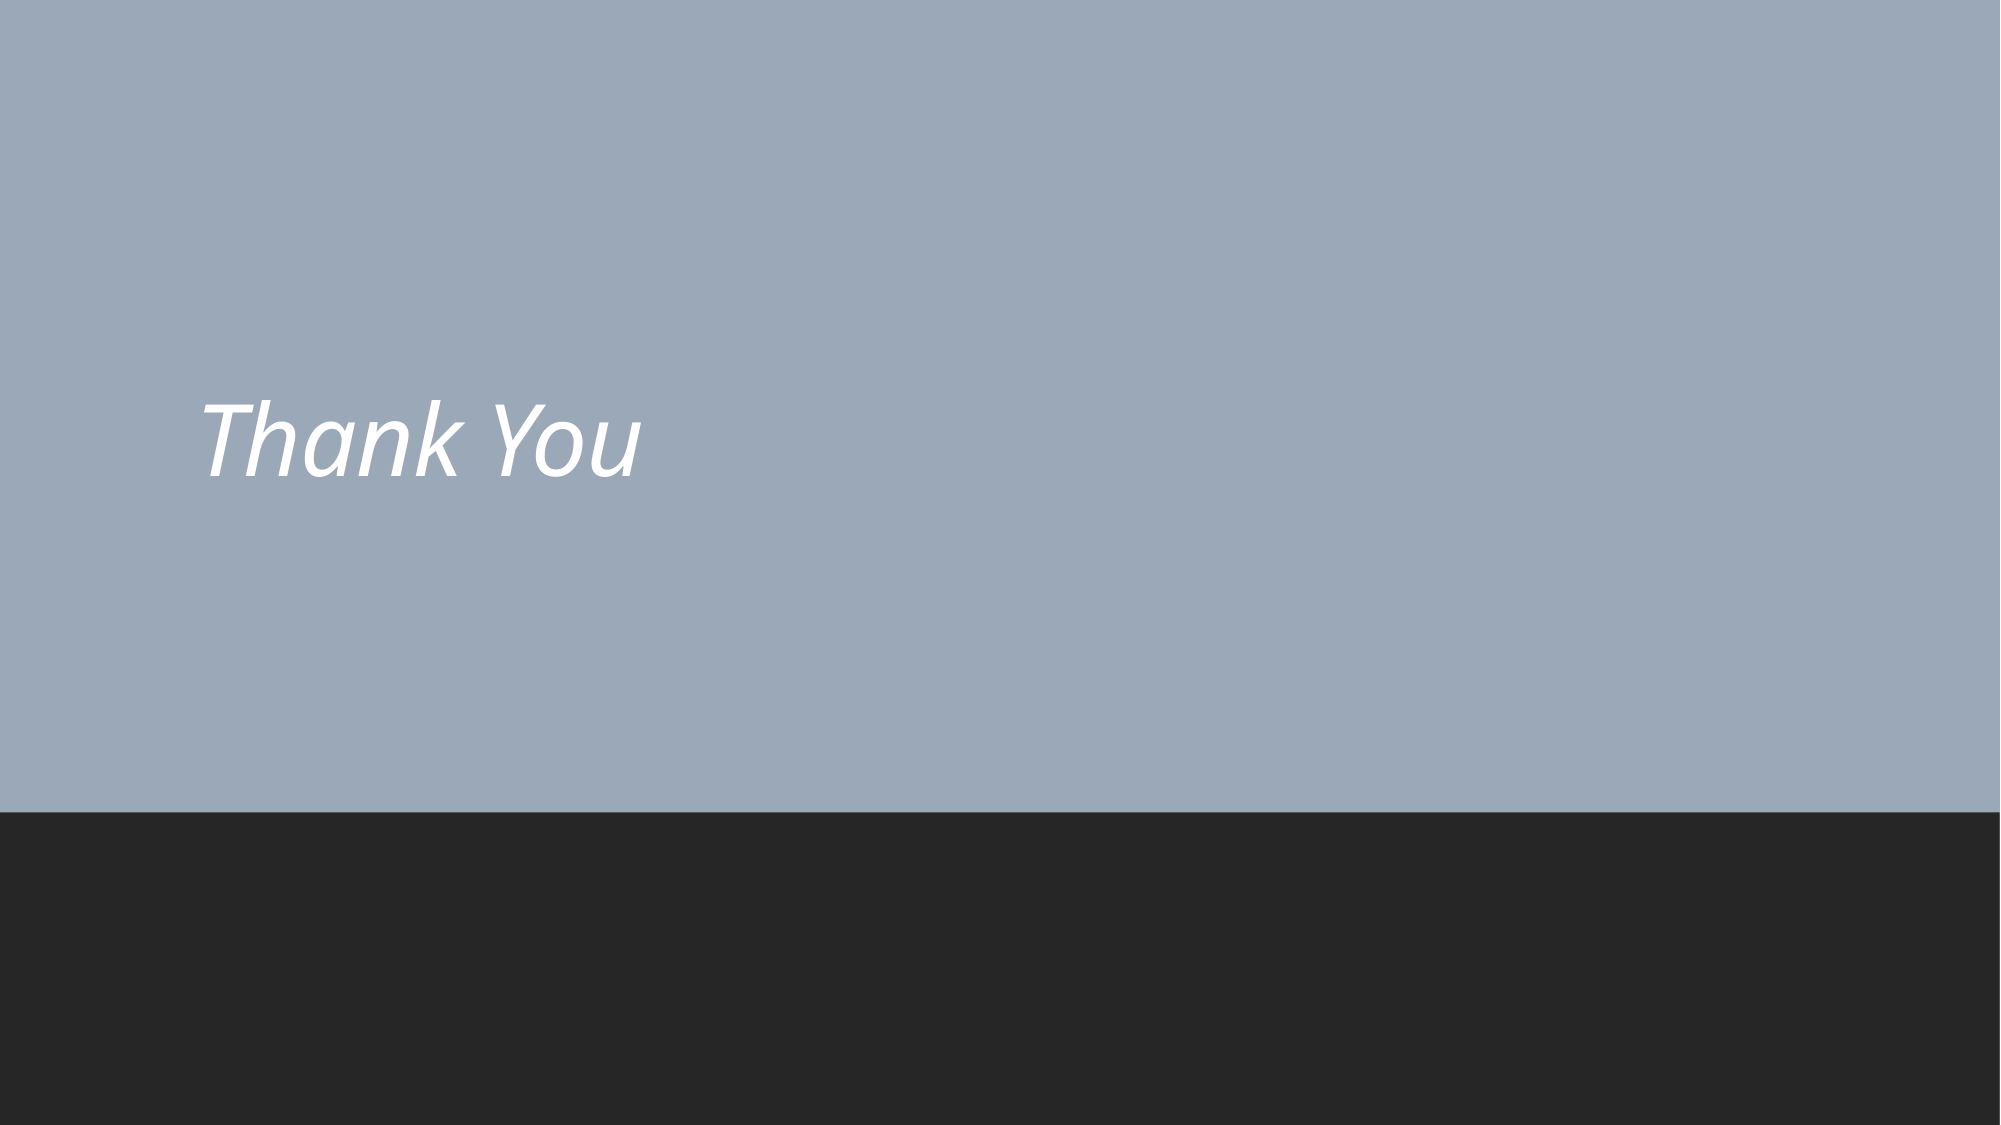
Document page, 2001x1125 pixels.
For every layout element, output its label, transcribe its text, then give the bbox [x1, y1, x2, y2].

text_box [0, 811, 2000, 1125]
title Thank You [180, 124, 1830, 763]
text_box [0, 0, 2000, 811]
